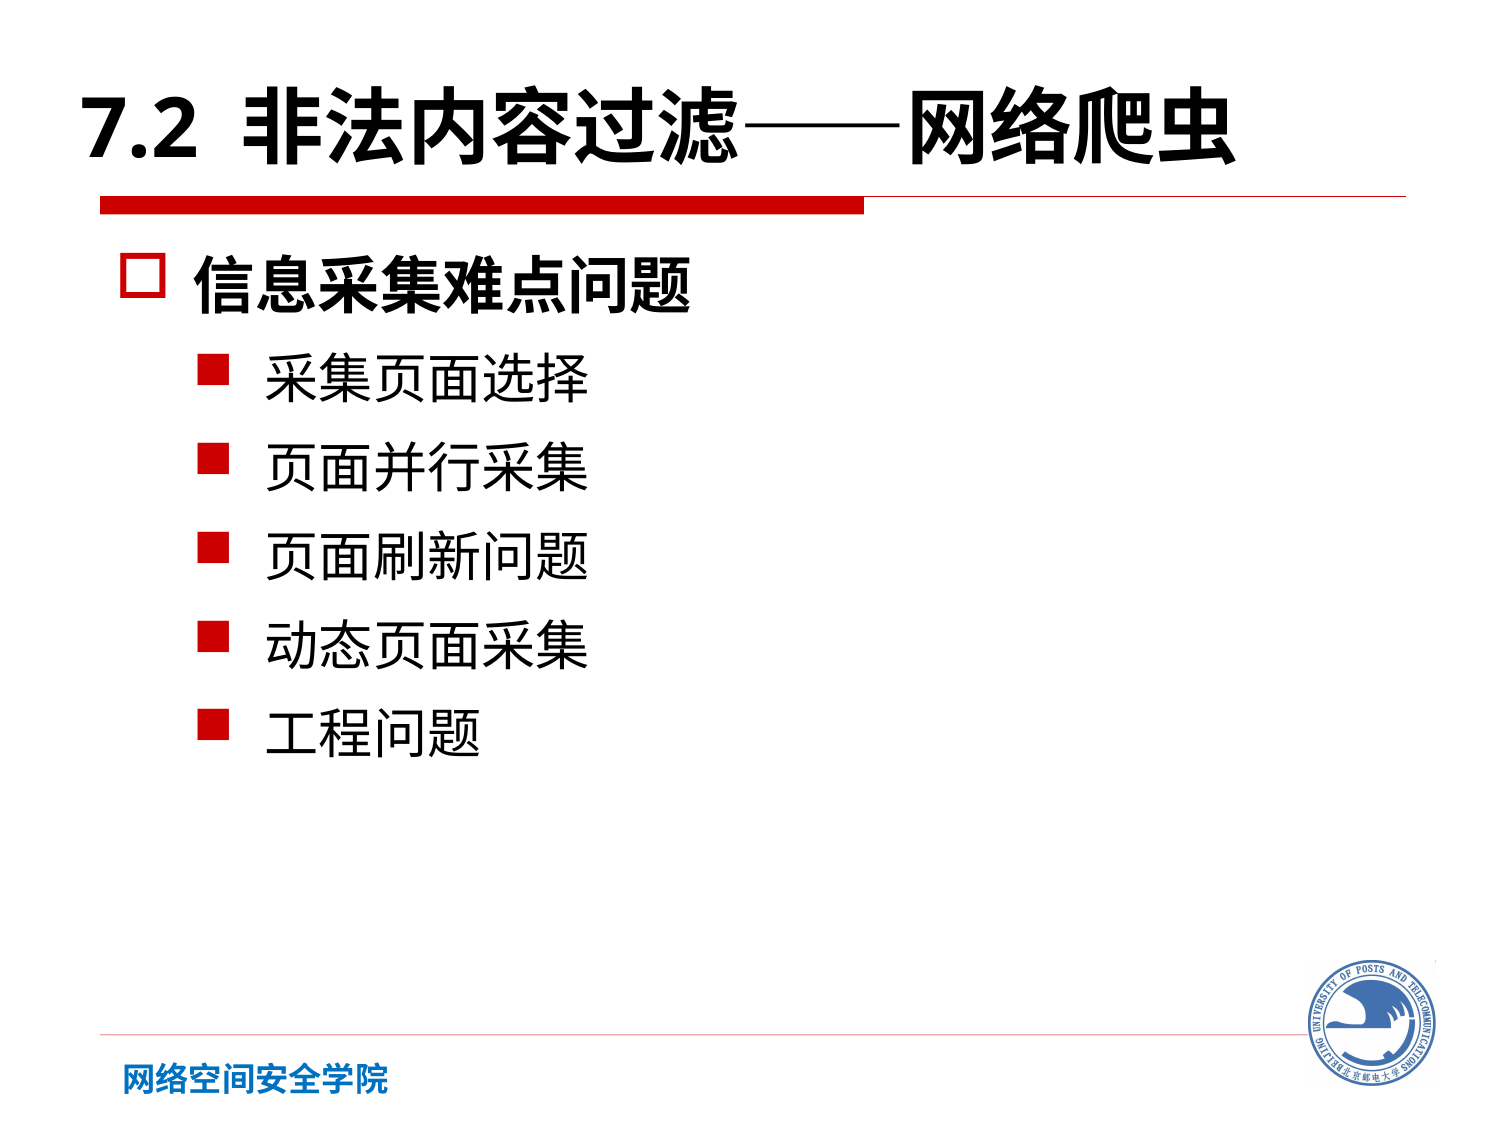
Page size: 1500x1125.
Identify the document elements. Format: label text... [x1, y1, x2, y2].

slide_number [154, 1024, 468, 1101]
list 信息采集难点问题 采集页面选择 页面并行采集 页面刷新问题 动态页面采集 工程问题 [100, 223, 1425, 870]
picture [1308, 960, 1436, 1086]
text_box 7.2 非法内容过滤——网络爬虫 [65, 66, 1384, 177]
